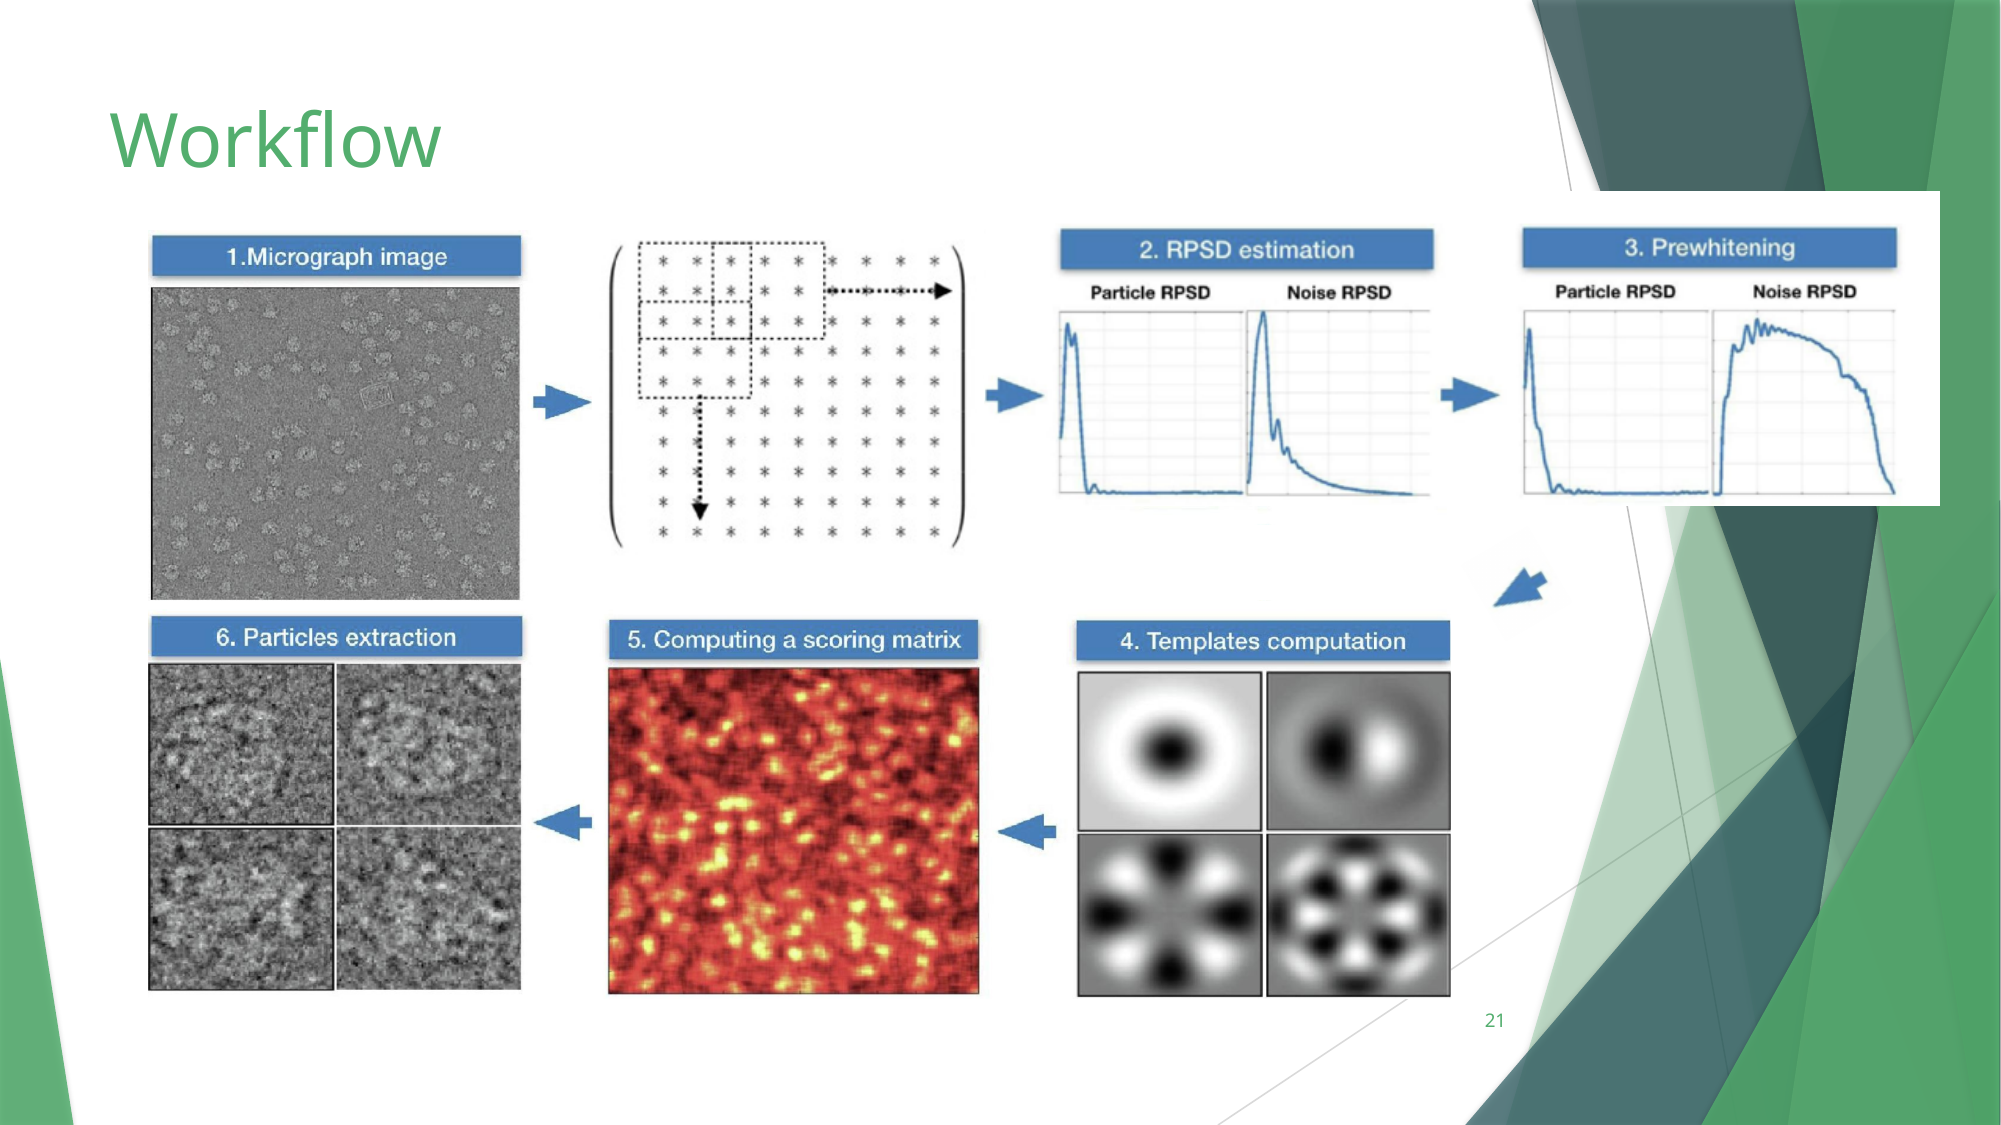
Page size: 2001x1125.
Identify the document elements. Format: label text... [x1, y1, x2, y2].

text_box Workflow [94, 85, 1505, 191]
slide_number 21 [1409, 991, 1522, 1051]
picture [1463, 528, 1571, 640]
picture [148, 190, 1940, 1000]
